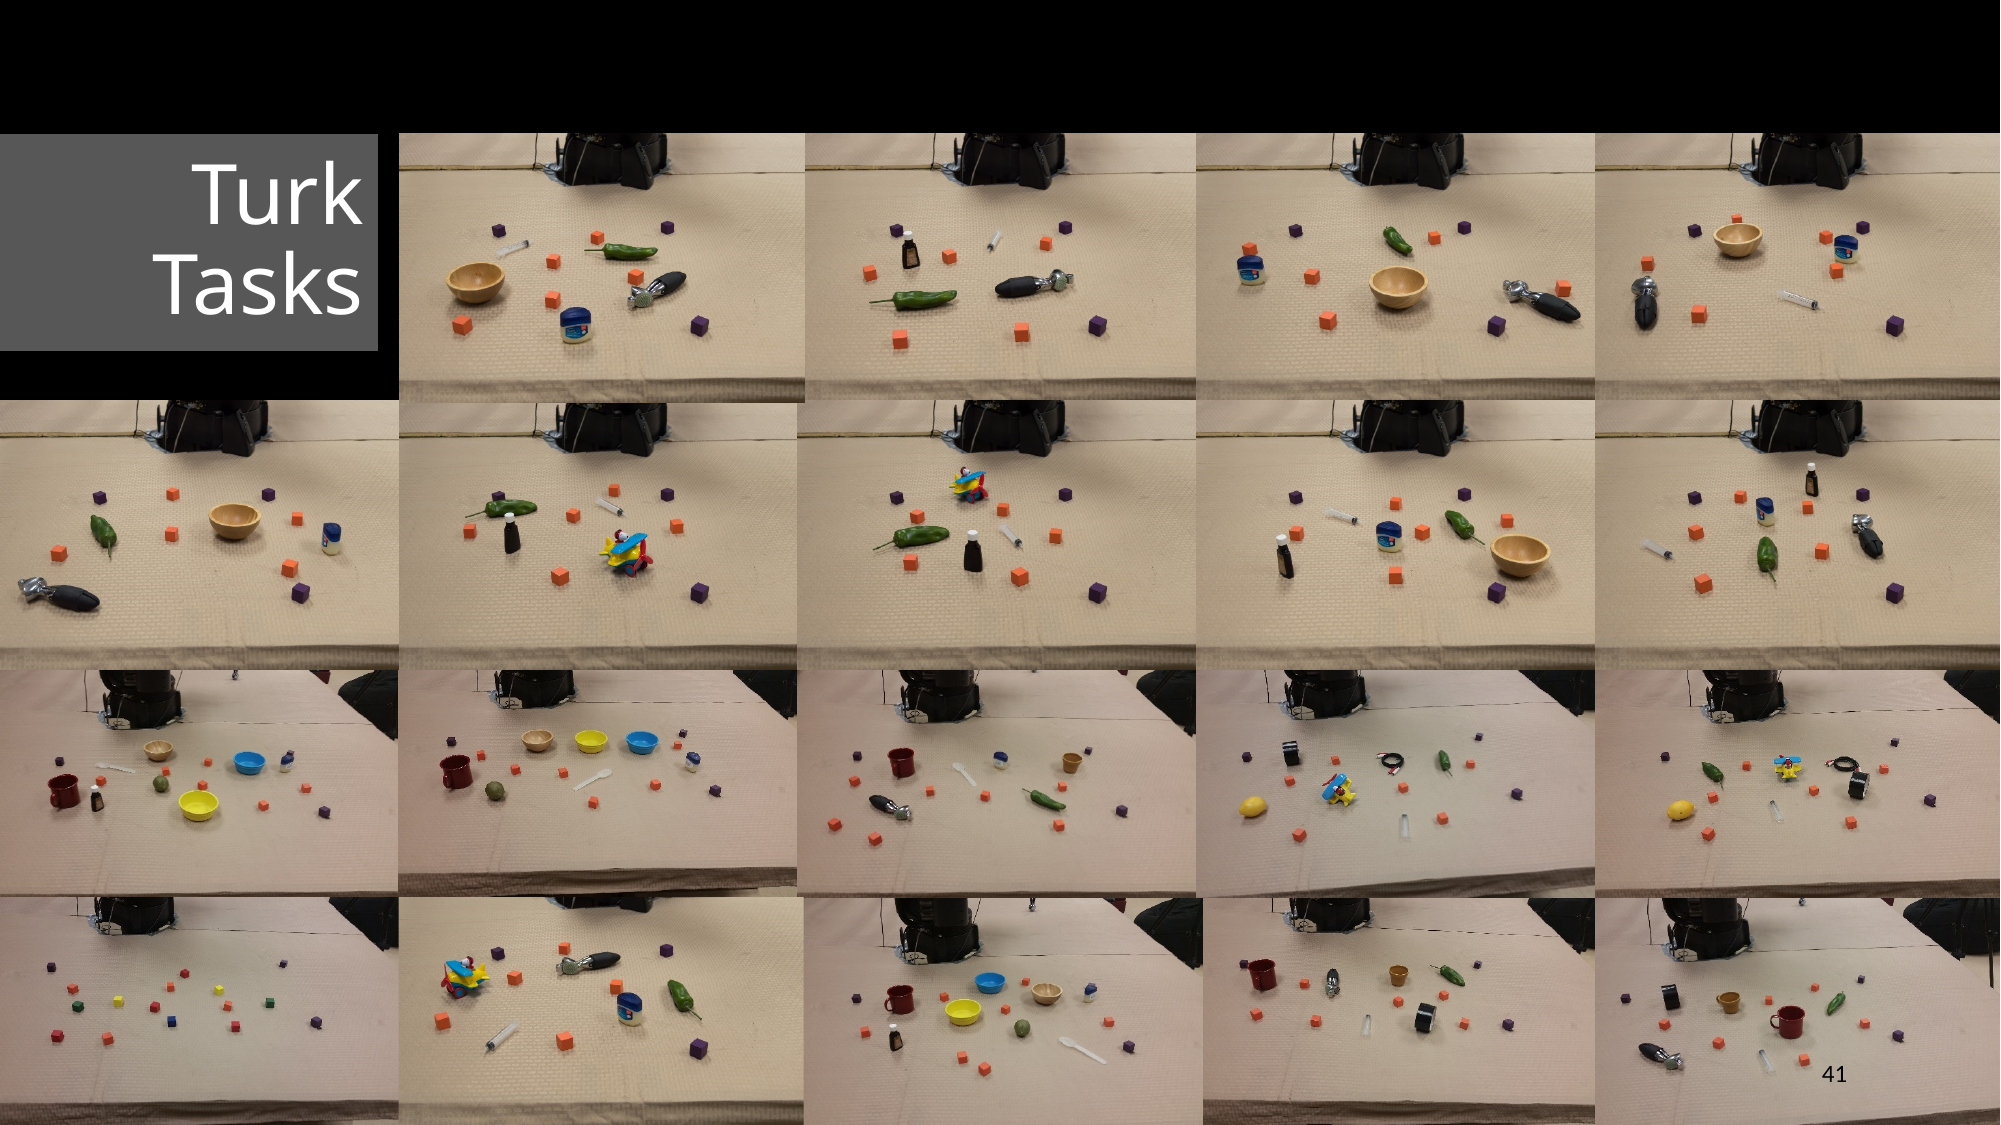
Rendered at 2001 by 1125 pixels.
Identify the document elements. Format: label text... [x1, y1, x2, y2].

text_box [0, 132, 380, 353]
picture [0, 133, 2000, 1125]
title Turk Tasks [127, 133, 379, 352]
